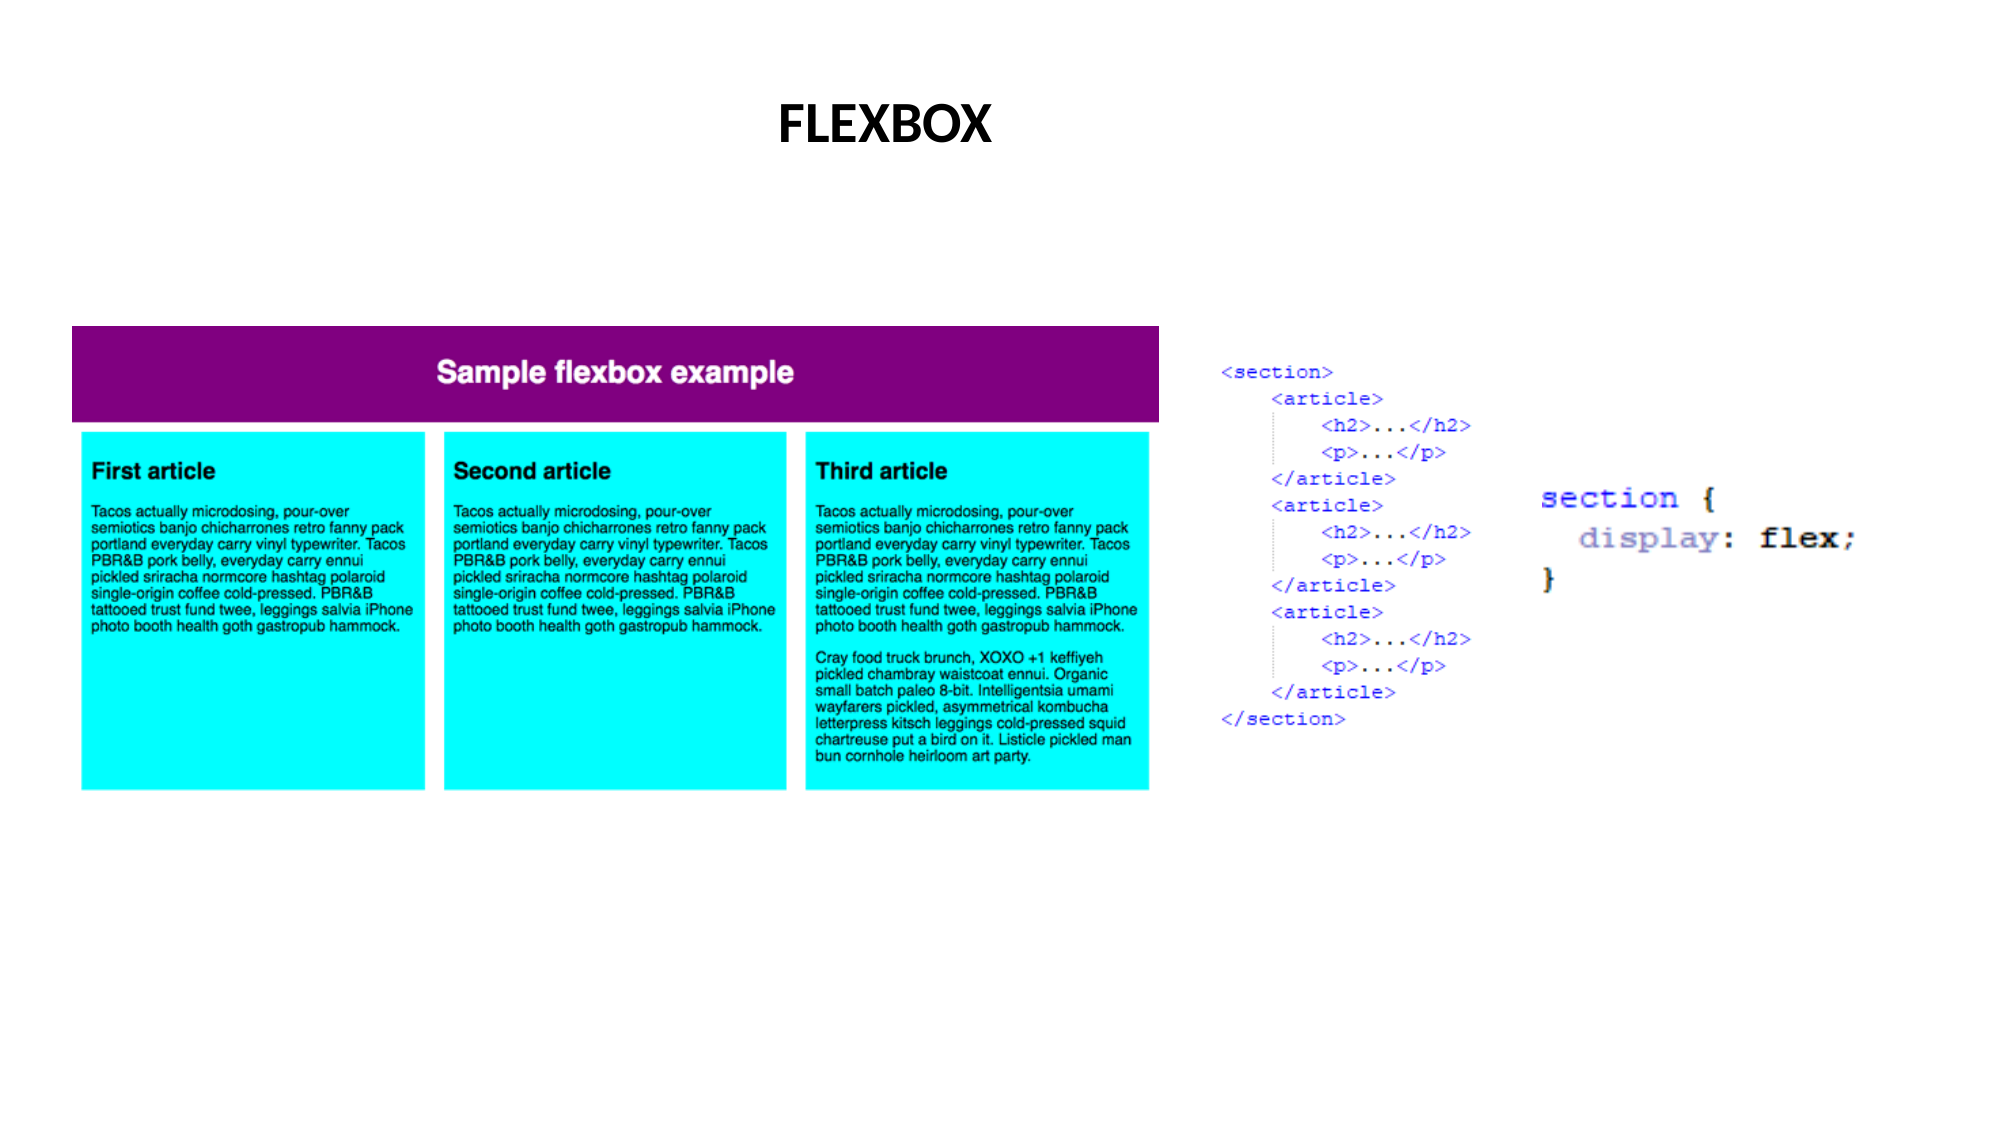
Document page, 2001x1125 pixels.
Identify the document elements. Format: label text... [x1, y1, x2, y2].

picture [1542, 468, 1877, 626]
picture [72, 326, 1159, 799]
text_box FLEXBOX [770, 84, 1229, 155]
picture [1221, 361, 1481, 733]
